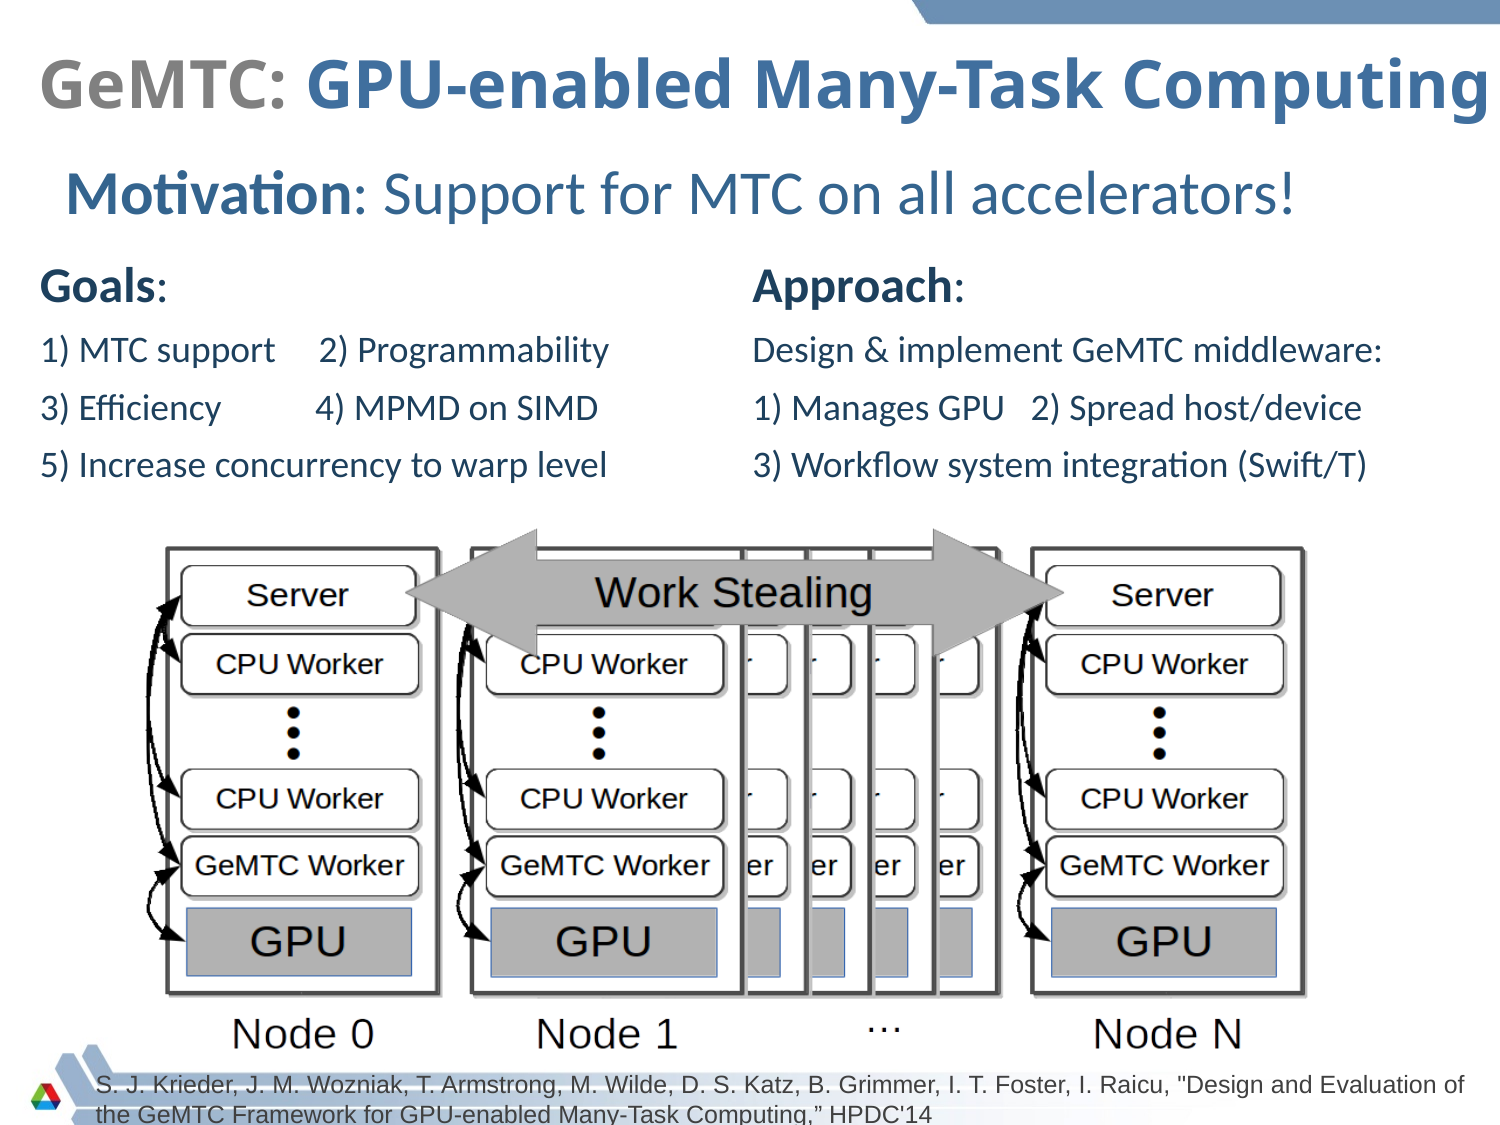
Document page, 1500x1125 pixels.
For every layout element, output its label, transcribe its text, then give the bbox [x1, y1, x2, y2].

picture [0, 0, 1500, 26]
text_box Approach: Design & implement GeMTC middleware: 1) Manages GPU 2) Spread host/device 3) Workflow system integration (Swift/T) [737, 262, 1431, 494]
text_box Motivation: Support for MTC on all accelerators! [50, 136, 1494, 262]
text_box S. J. Krieder, J. M. Wozniak, T. Armstrong, M. Wilde, D. S. Katz, B. Grimmer, I. T. Foster, I. Raicu, "Design and Evaluation of the GeMTC Framework for GPU-enabled Many-Task Computing,” HPDC'14 [80, 1061, 1500, 1125]
title GeMTC: GPU-enabled Many-Task Computing [23, 36, 1500, 137]
text_box Goals: 1) MTC support 2) Programmability 3) Efficiency 4) MPMD on SIMD 5) Increase concurrency to warp level [24, 237, 720, 511]
picture [0, 514, 1500, 1125]
text_box [42, 117, 1458, 243]
